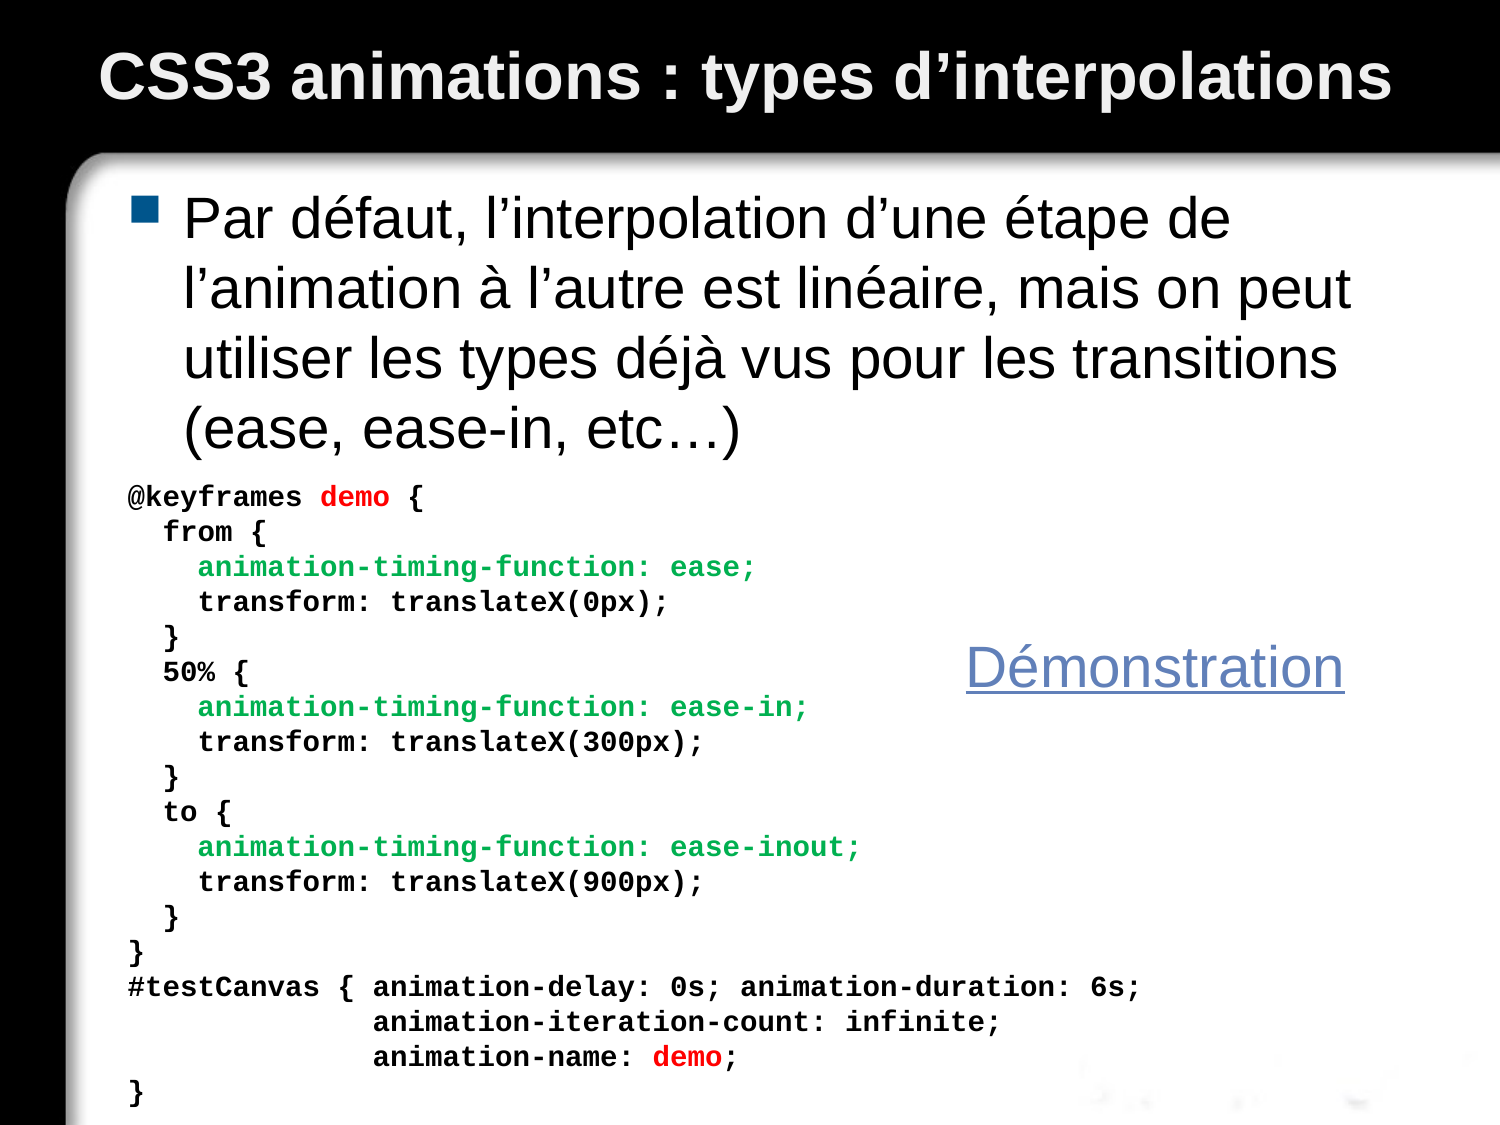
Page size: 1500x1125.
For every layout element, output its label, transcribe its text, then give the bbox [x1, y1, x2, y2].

title CSS3 animations : types d’interpolations [83, 28, 1472, 117]
list Par défaut, l’interpolation d’une étape de l’animation à l’autre est linéaire, mais on peut utiliser les types déjà vus pour les transitions (ease, ease-in, etc…) @keyframes demo { from { animation-timing-function: ease; transform: translateX(0px); } 50% { animation-timing-function: ease-in; transform: translateX(300px); } to { animation-timing-function: ease-inout; transform: translateX(900px); } } #testCanvas { animation-delay: 0s; animation-duration: 6s; animation-iteration-count: infinite; animation-name: demo; } [112, 172, 1426, 948]
text_box Démonstration [950, 621, 1421, 707]
picture [0, 0, 1500, 1125]
